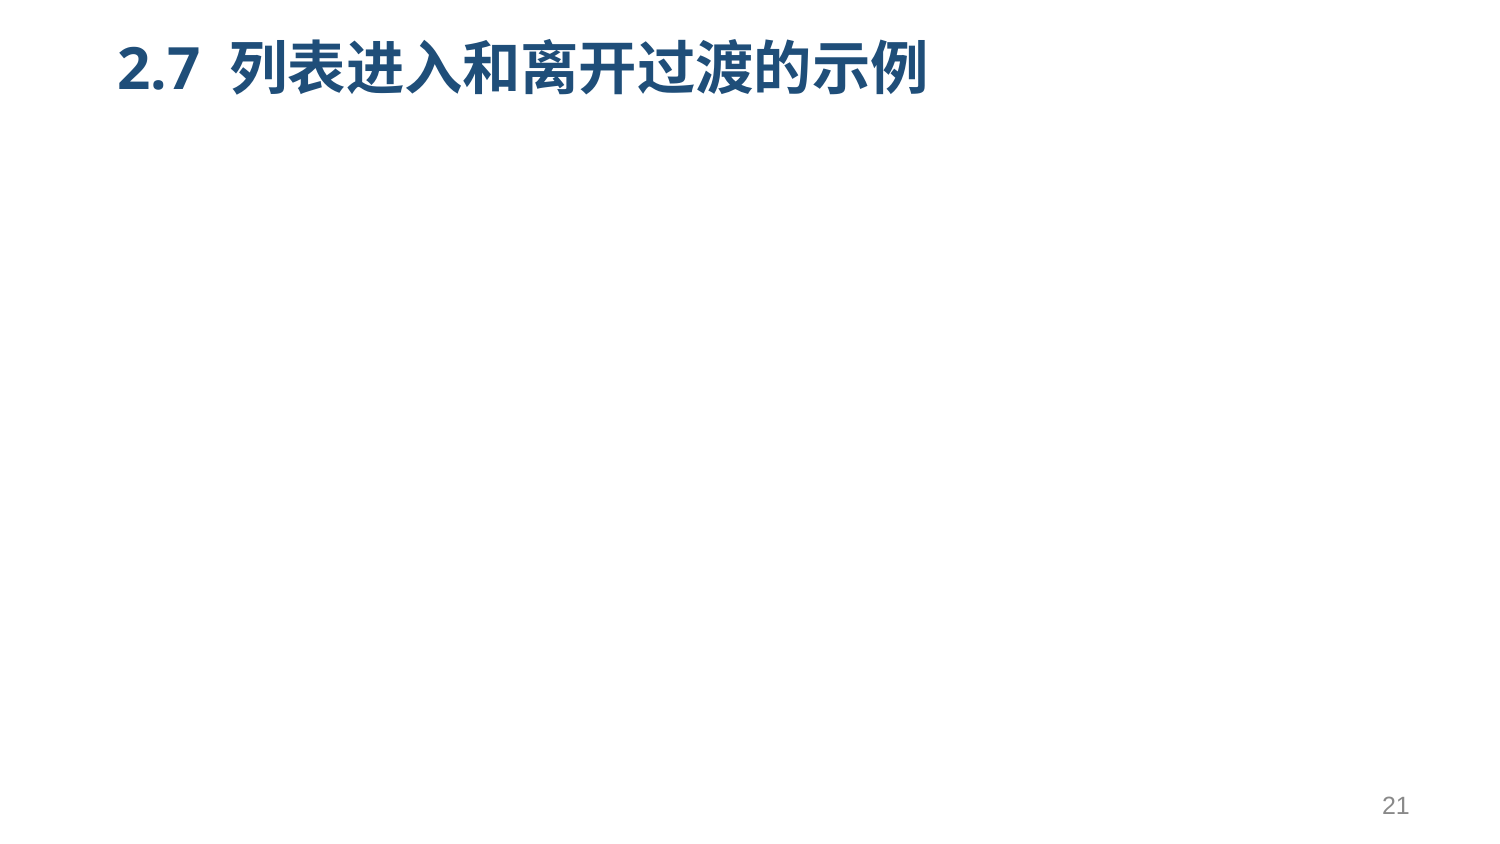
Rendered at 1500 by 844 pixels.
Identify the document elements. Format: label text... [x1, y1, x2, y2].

list <!DOCTYPE html> <html> <head> <meta charset="UTF-8"> <title></title> </head> <style type="text/css"> .list-item {display: inline-block;margin-right: 10px;} ist-enter-active,.list-leave-active {transition: all 1s;} .list-enter,.list-leave-active {opacity: 0;transform: translateY(30px);} </style> <body> <div id="list-demo" class="demo"> <button v-on:click="add">Add</button> <button v-on:click="remove">Remove</button> <transition-group name="list" tag="p"> <span v-for="item in items" v-bind:key="item" class="list-item">{{ item }}</span> </transition-group> </div> <script src="vue.js" type="text/javascript" charset="utf-8"></script> <script type="text/javascript"> [88, 186, 1439, 844]
title 2.7 列表进入和离开过渡的示例 [102, 39, 1292, 124]
